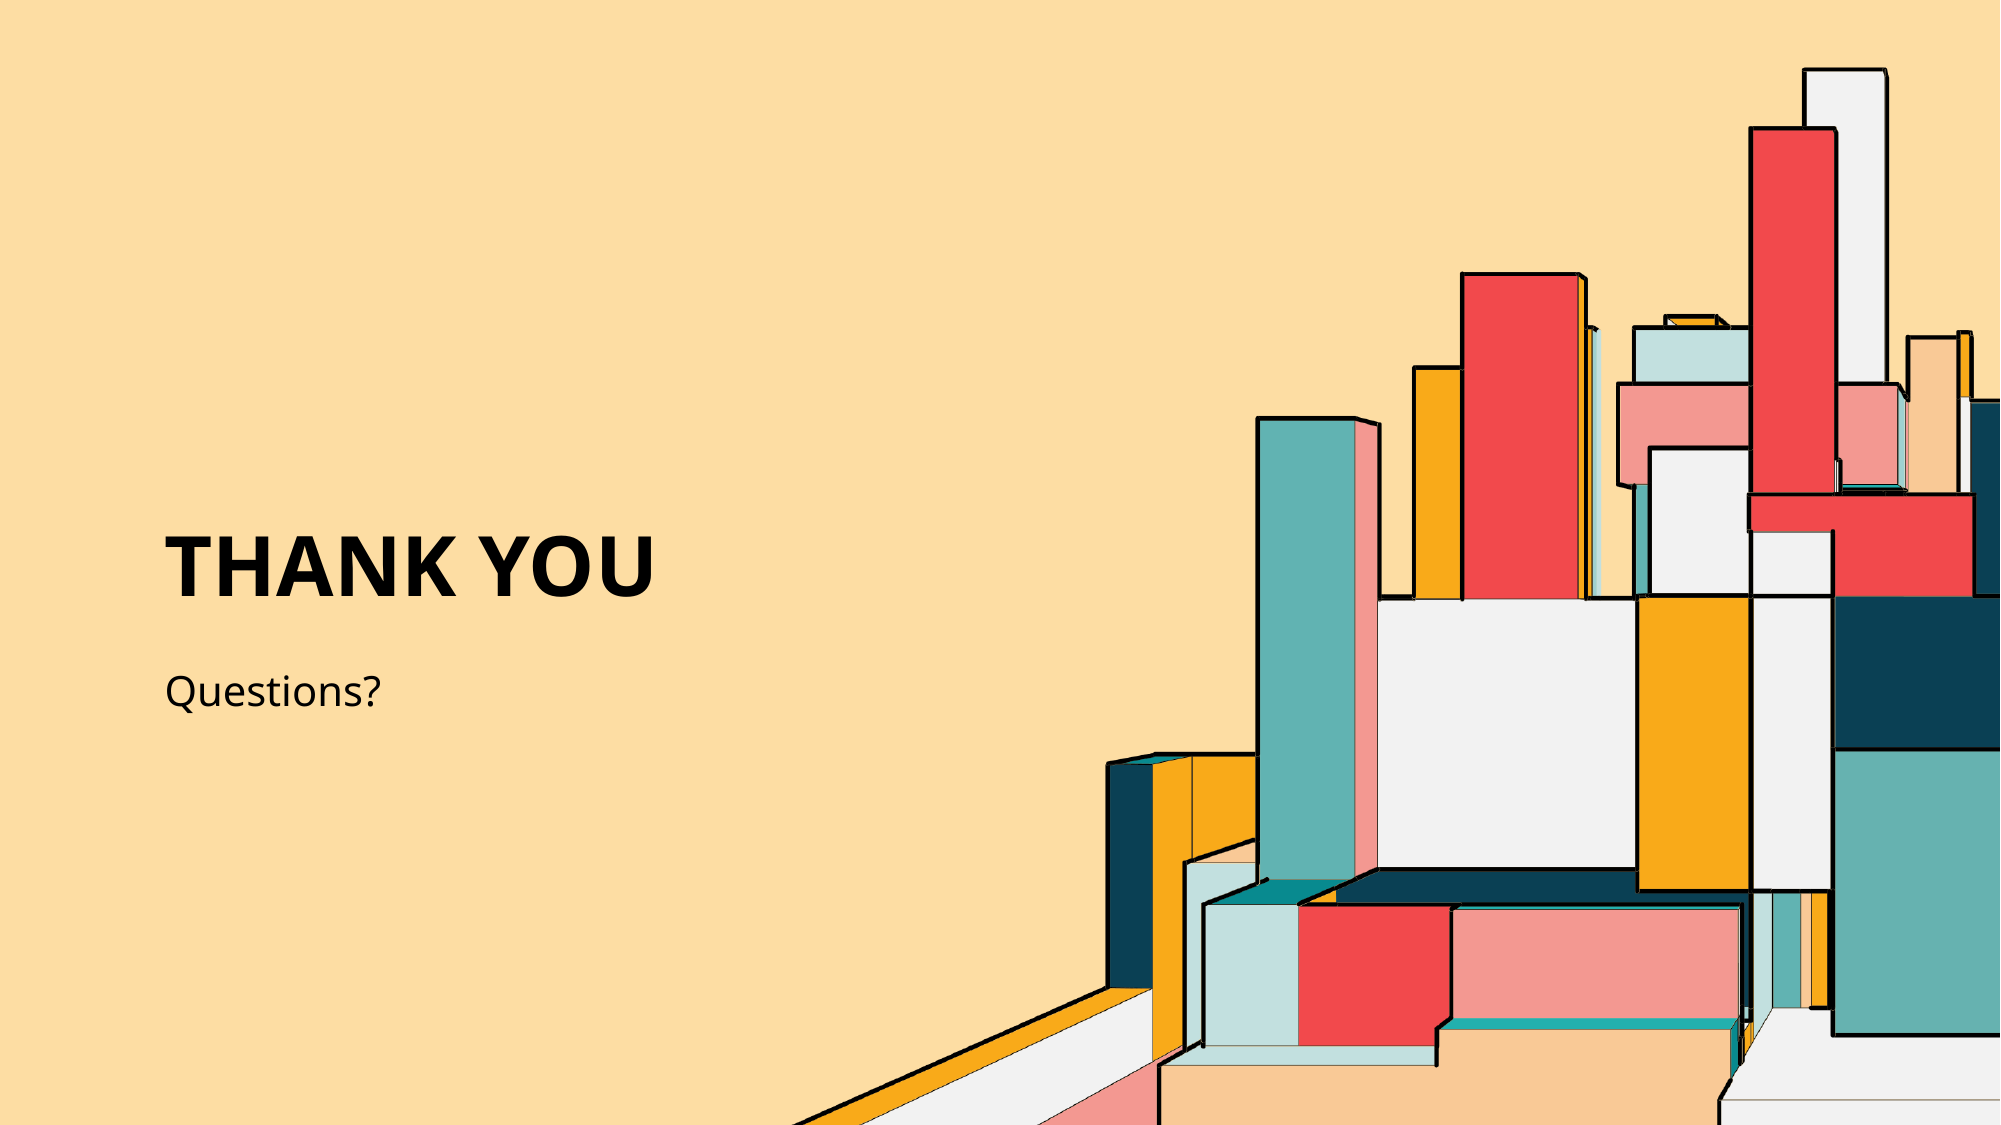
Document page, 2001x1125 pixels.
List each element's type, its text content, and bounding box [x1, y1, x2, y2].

picture [734, 66, 2000, 1125]
title Thank you [149, 82, 1097, 622]
list Questions? [149, 657, 1100, 1043]
